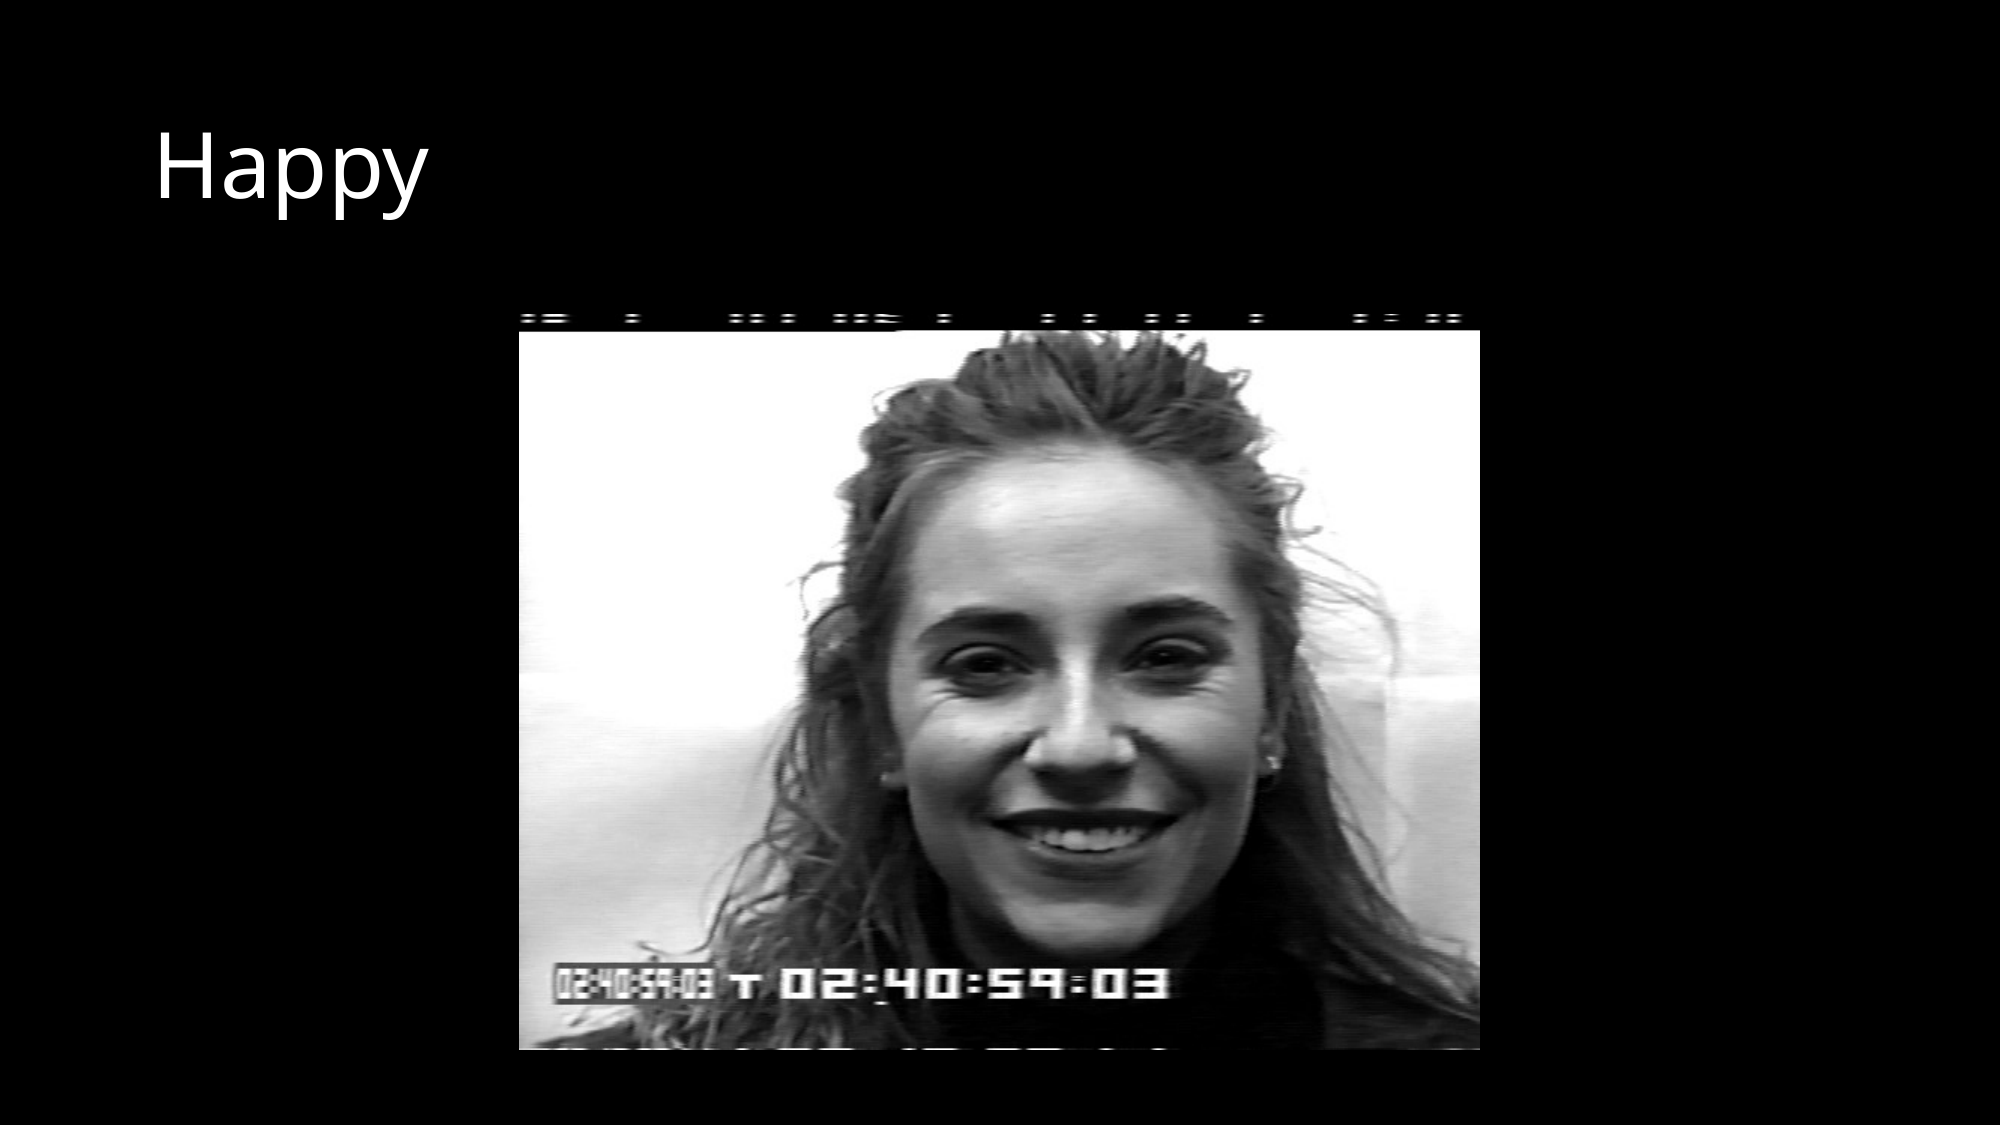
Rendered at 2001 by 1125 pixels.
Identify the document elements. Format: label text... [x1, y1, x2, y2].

picture [519, 314, 1480, 1050]
title Happy [137, 59, 1863, 278]
